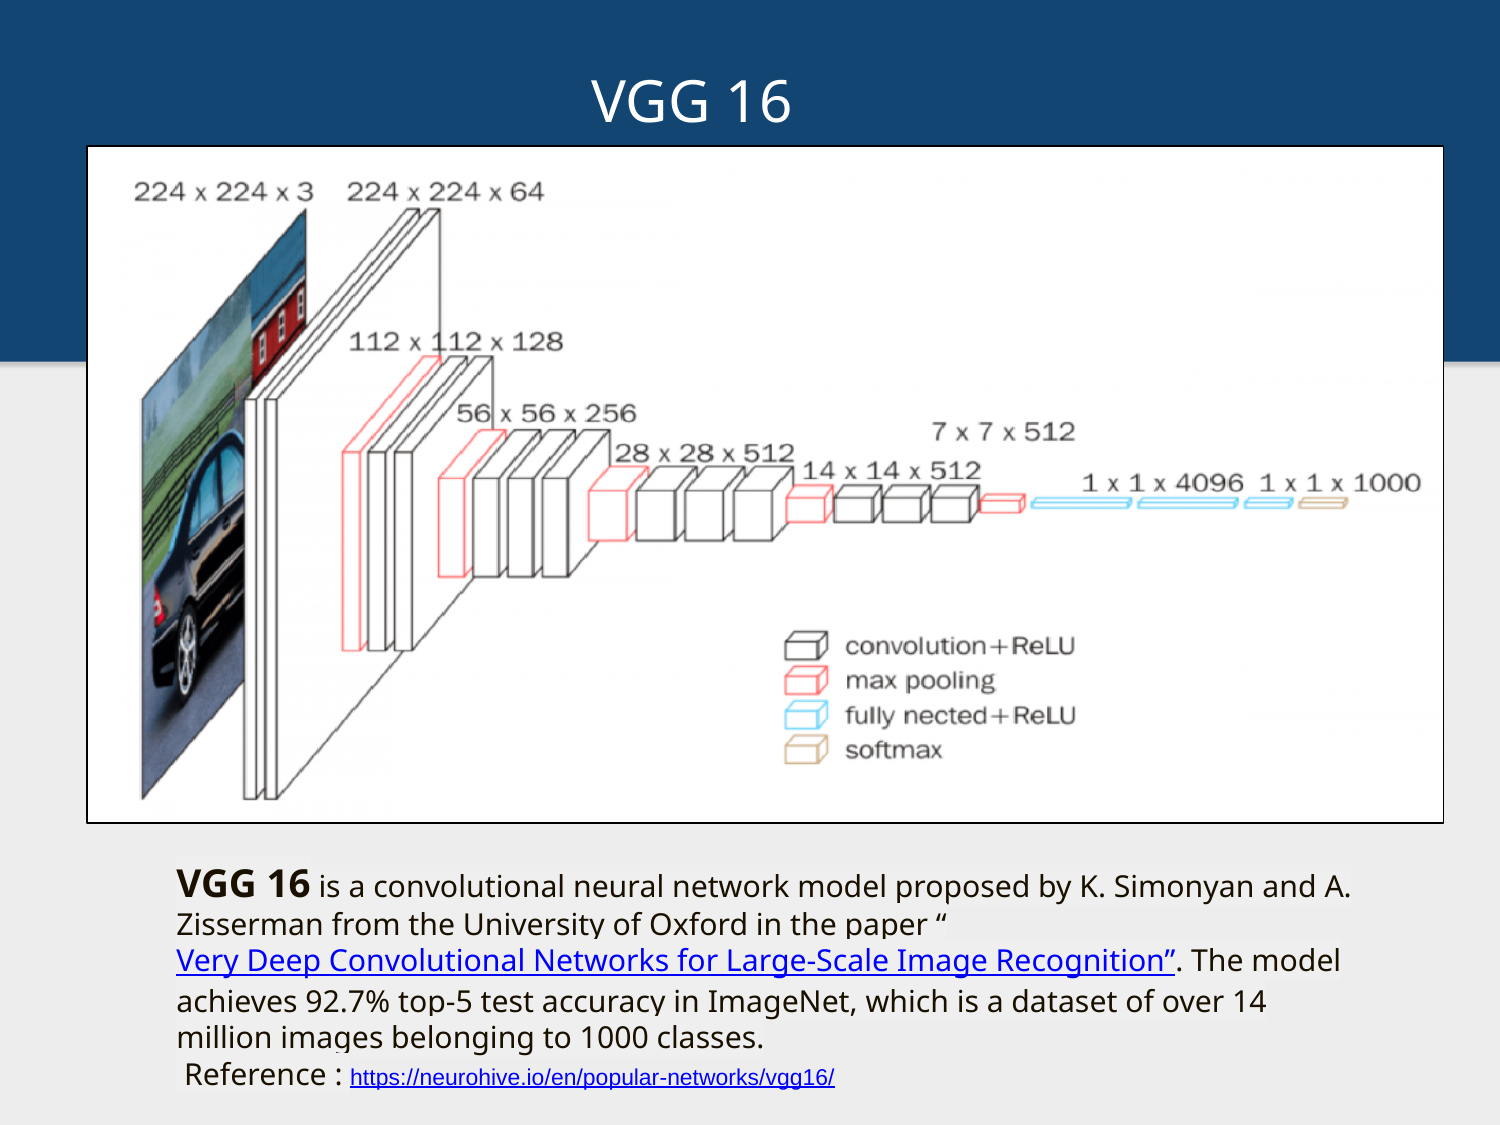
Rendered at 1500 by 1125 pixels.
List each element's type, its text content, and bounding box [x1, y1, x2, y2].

text_box VGG 16 [0, 48, 1138, 236]
picture [0, 362, 86, 371]
text_box VGG 16 is a convolutional neural network model proposed by K. Simonyan and A. Zisserman from the University of Oxford in the paper “Very Deep Convolutional Networks for Large-Scale Image Recognition”. The model achieves 92.7% top-5 test accuracy in ImageNet, which is a dataset of over 14 million images belonging to 1000 classes. Reference : https://neurohive.io/en/popular-networks/vgg16/ [161, 843, 1370, 1107]
picture [87, 146, 1500, 823]
